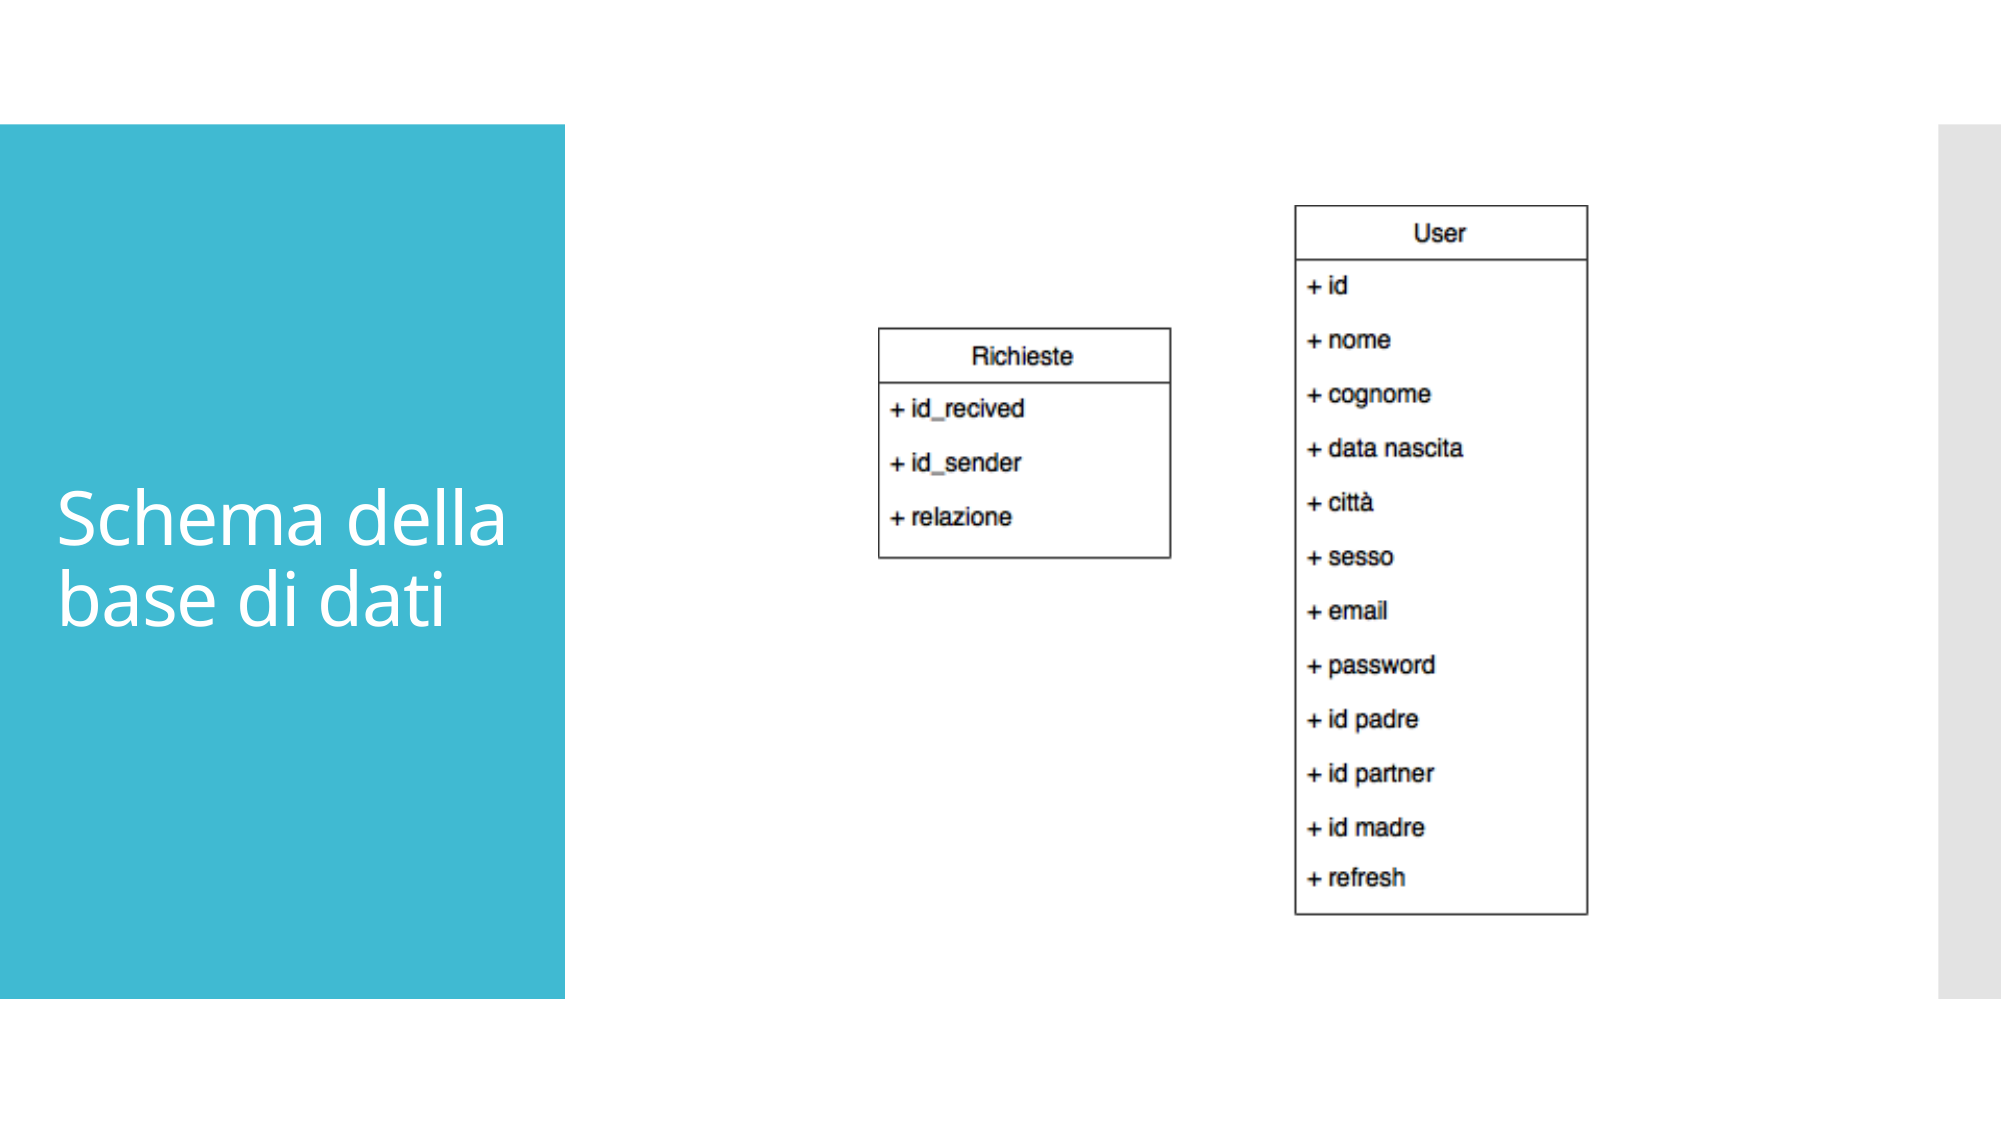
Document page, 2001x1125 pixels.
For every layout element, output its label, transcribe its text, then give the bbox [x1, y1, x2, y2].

title Schema della base di dati [41, 184, 525, 940]
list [878, 205, 1592, 919]
